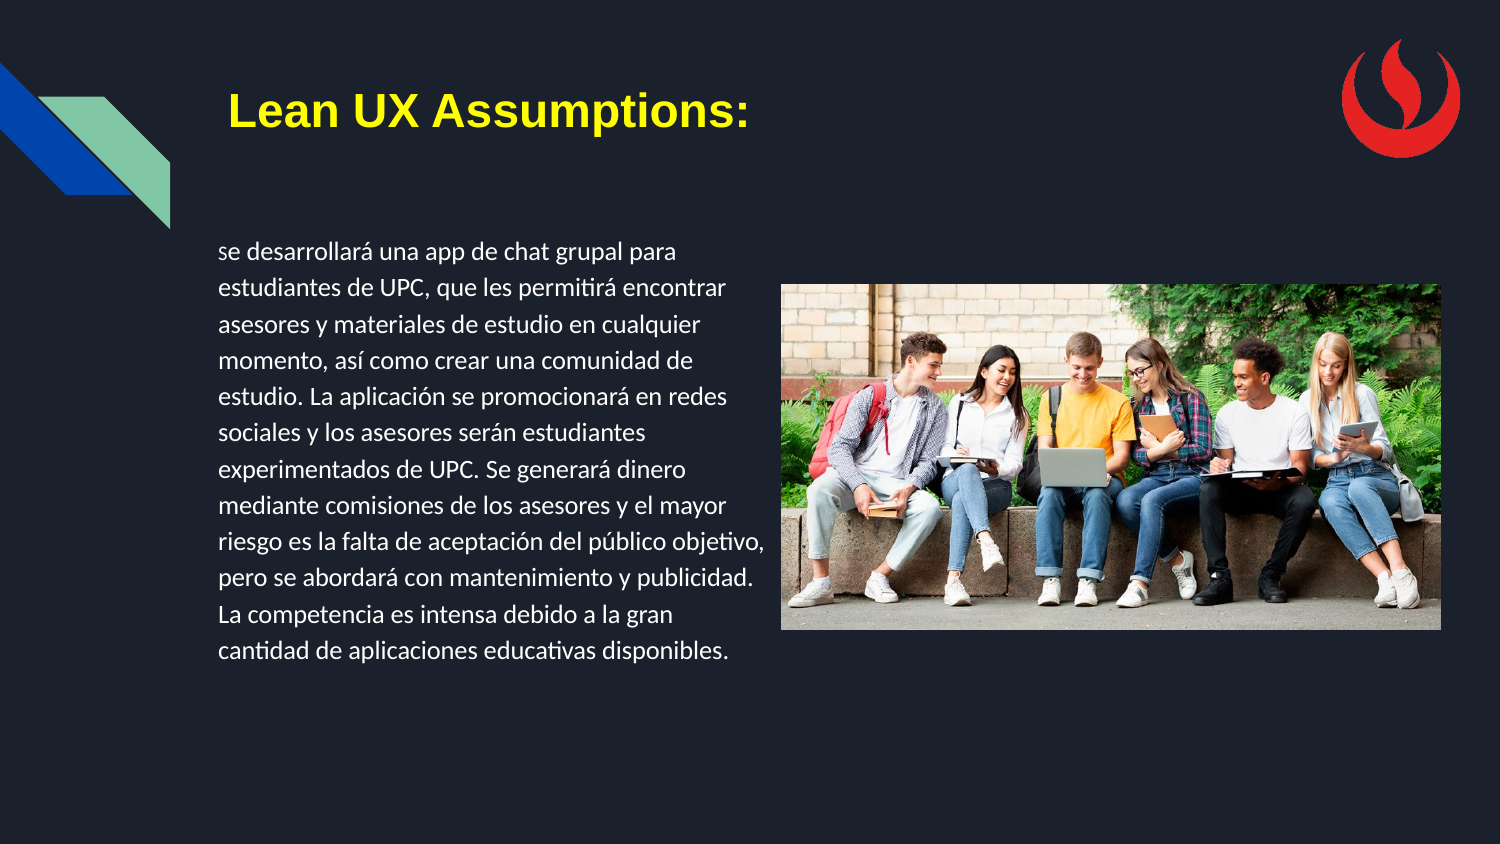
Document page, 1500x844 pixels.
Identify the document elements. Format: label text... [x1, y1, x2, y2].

list Se desarrollará una app de chat grupal para estudiantes de UPC, que les permitirá encontrar asesores y materiales de estudio en cualquier momento, así como crear una comunidad de estudio. La aplicación se promocionará en redes sociales y los asesores serán estudiantes experimentados de UPC. Se generará dinero mediante comisiones de los asesores y el mayor riesgo es la falta de aceptación del público objetivo, pero se abordará con mantenimiento y publicidad. La competencia es intensa debido a la gran cantidad de aplicaciones educativas disponibles. [203, 214, 782, 720]
picture [781, 284, 1441, 630]
title Lean UX Assumptions: [212, 64, 1368, 215]
picture [1301, 0, 1500, 199]
